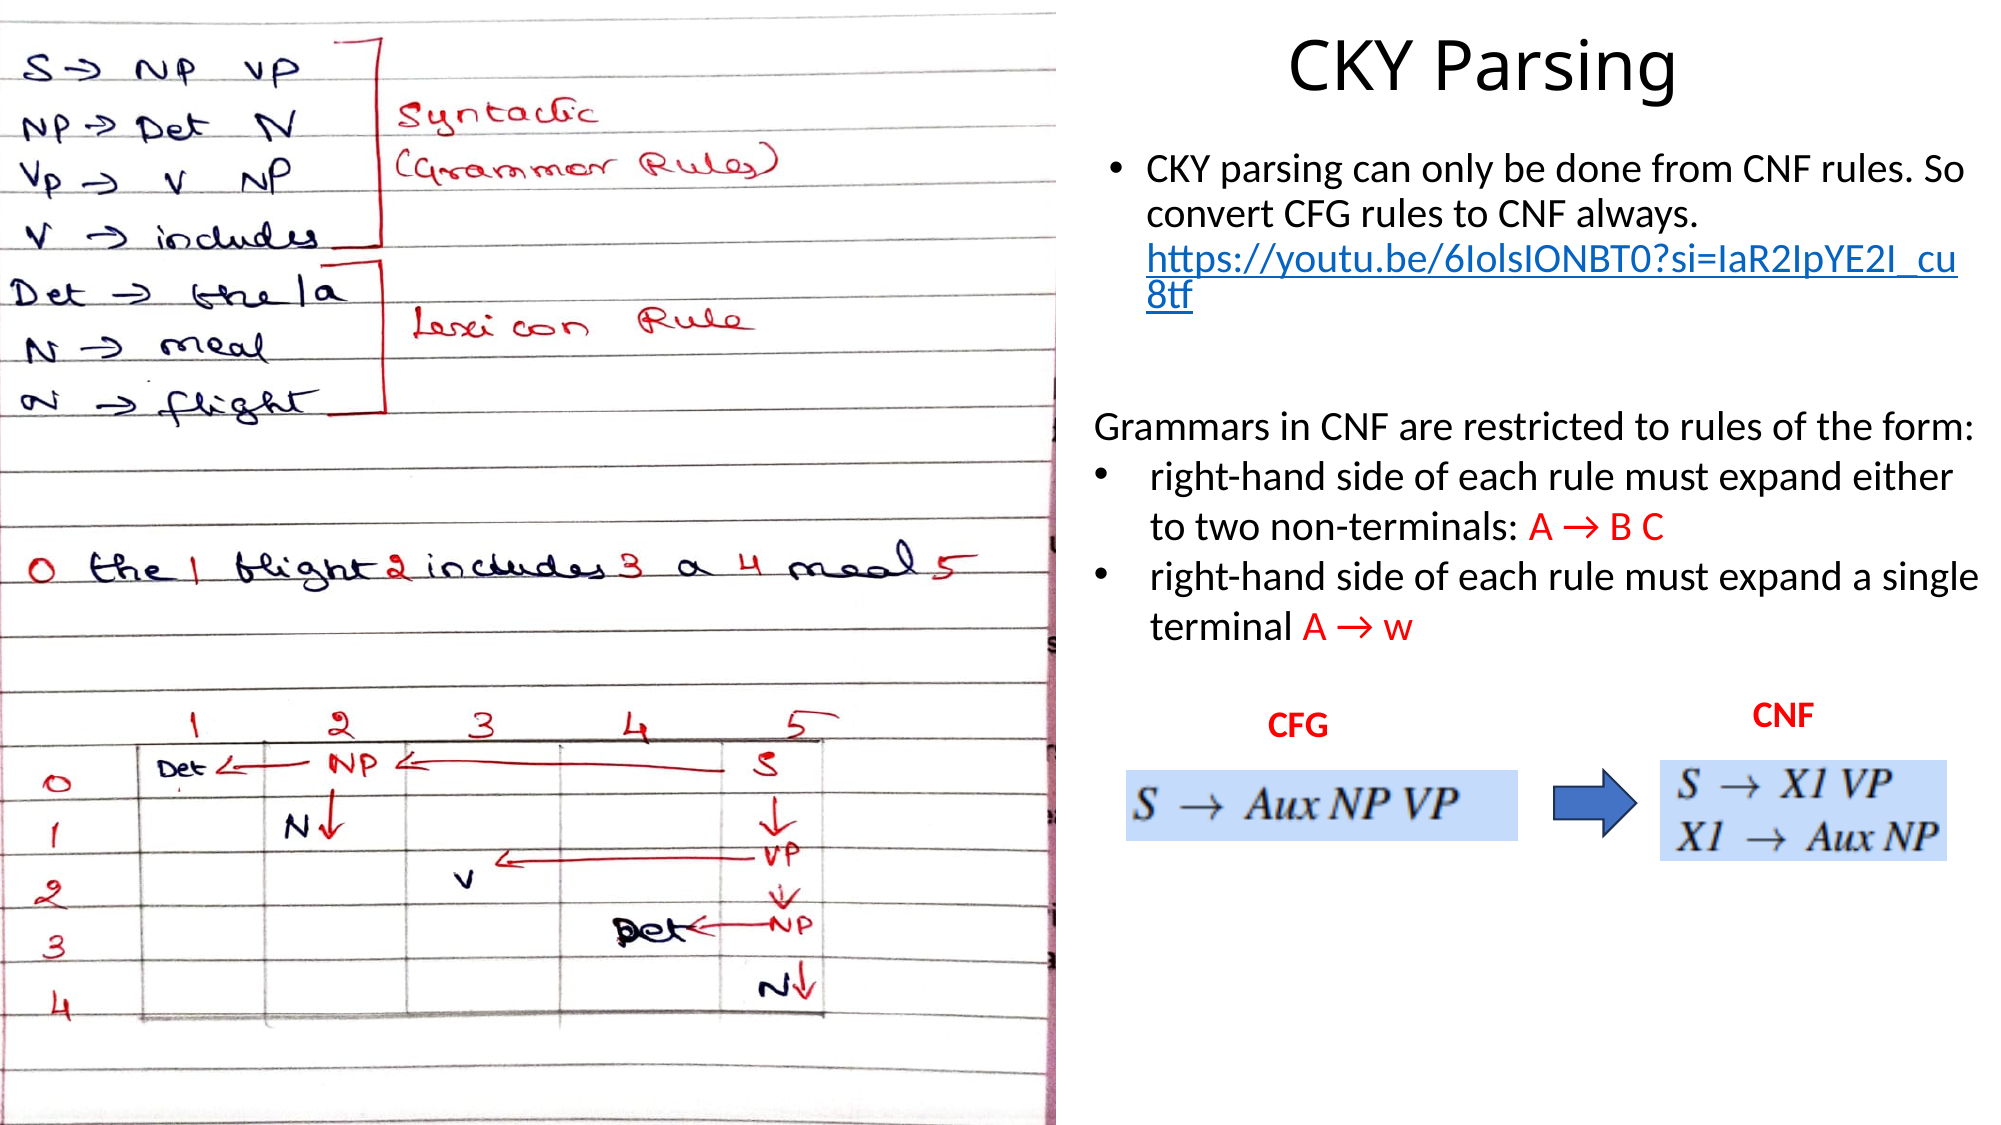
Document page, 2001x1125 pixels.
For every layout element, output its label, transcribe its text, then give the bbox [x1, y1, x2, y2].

text_box Grammars in CNF are restricted to rules of the form: right-hand side of each rule must expand either to two non-terminals: A → B C right-hand side of each rule must expand a single terminal A → w [1093, 398, 1982, 649]
picture [1660, 760, 1947, 861]
picture [0, 0, 1056, 1125]
title CKY Parsing [1056, 13, 1695, 115]
text_box CFG [1253, 692, 1344, 752]
picture [1126, 770, 1518, 841]
text_box [1553, 767, 1638, 839]
list CKY parsing can only be done from CNF rules. So convert CFG rules to CNF always. https://youtu.be/6IolsIONBT0?si=IaR2IpYE2I_cu8tf [1093, 139, 1982, 398]
text_box CNF [1738, 682, 1830, 743]
